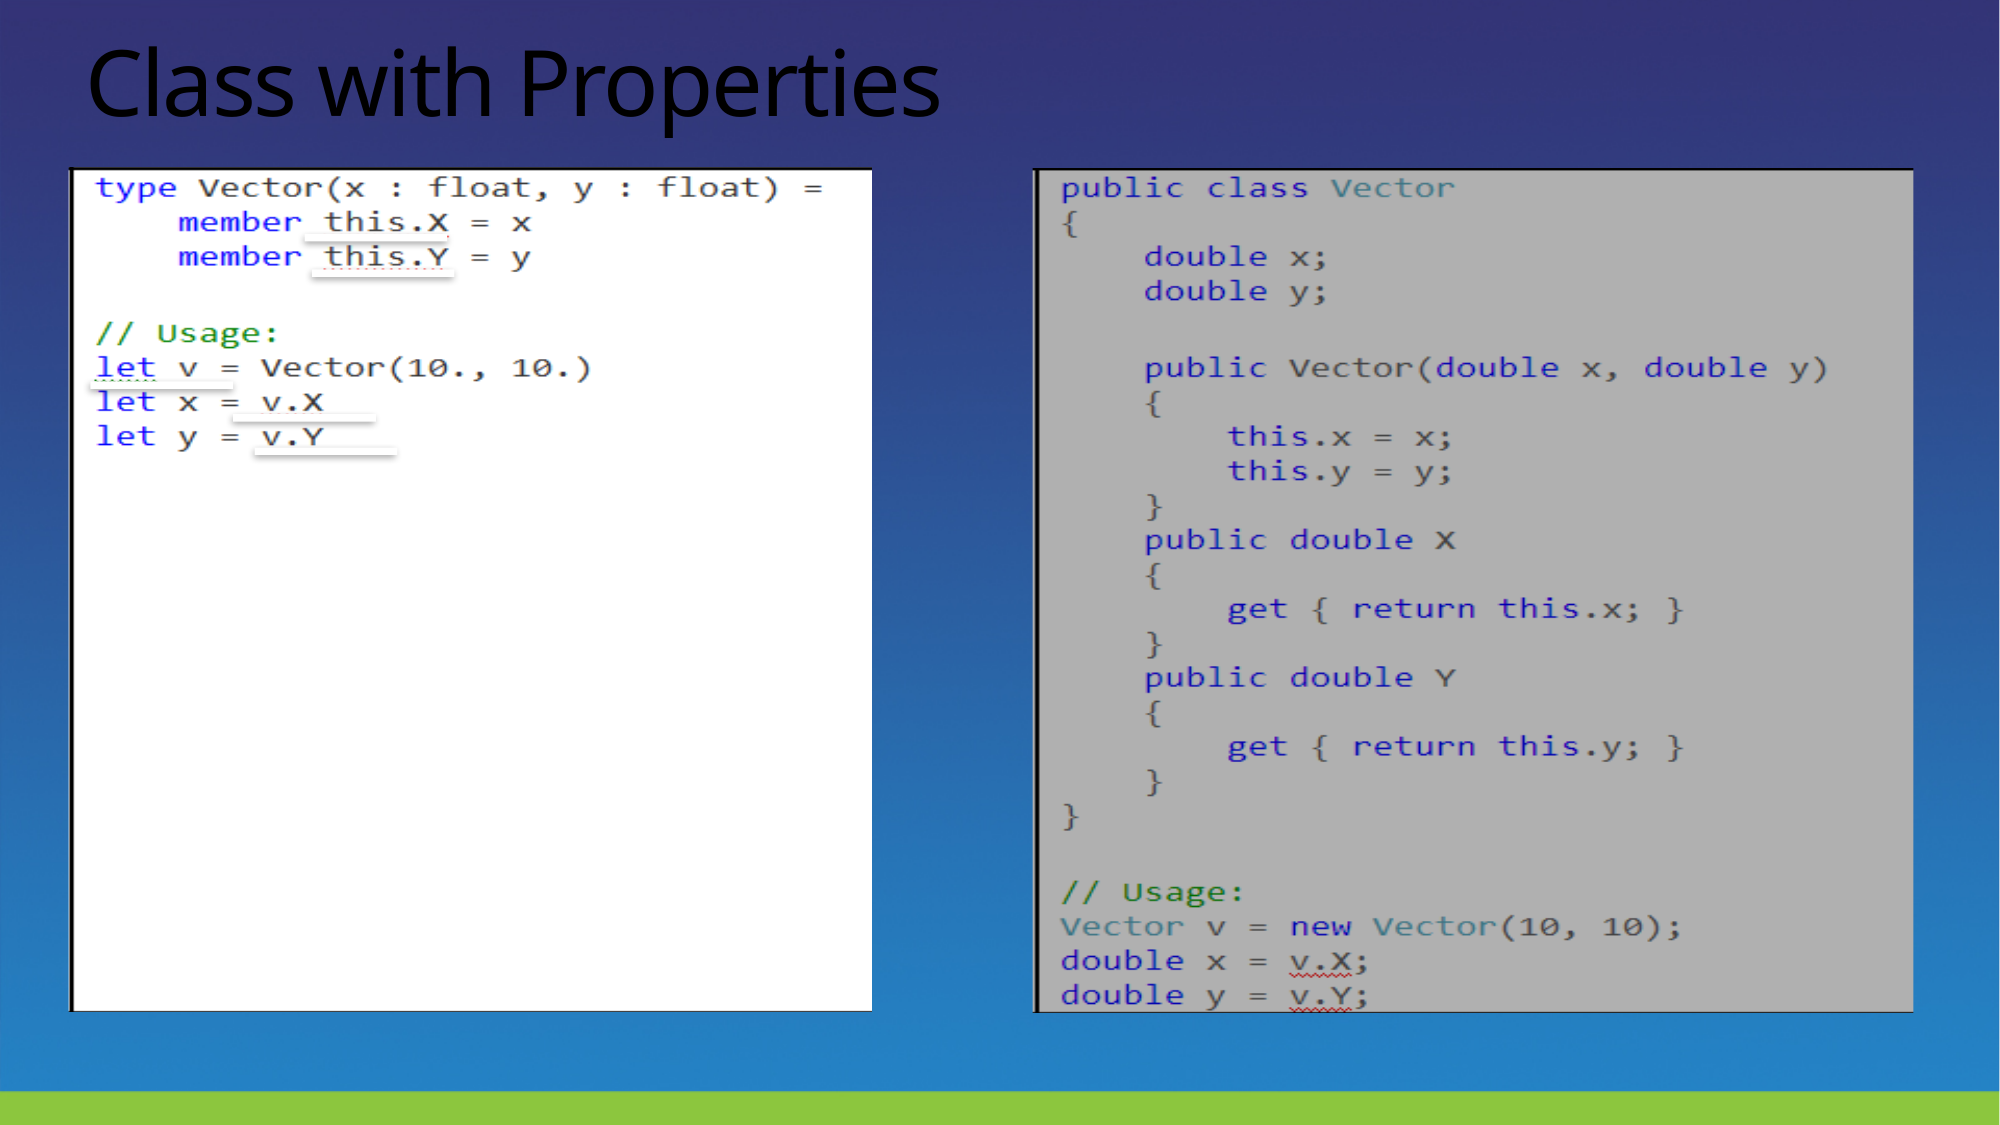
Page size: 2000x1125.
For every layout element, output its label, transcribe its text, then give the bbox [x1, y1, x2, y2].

picture [0, 0, 2000, 1125]
title Class with Properties [85, 37, 1914, 138]
